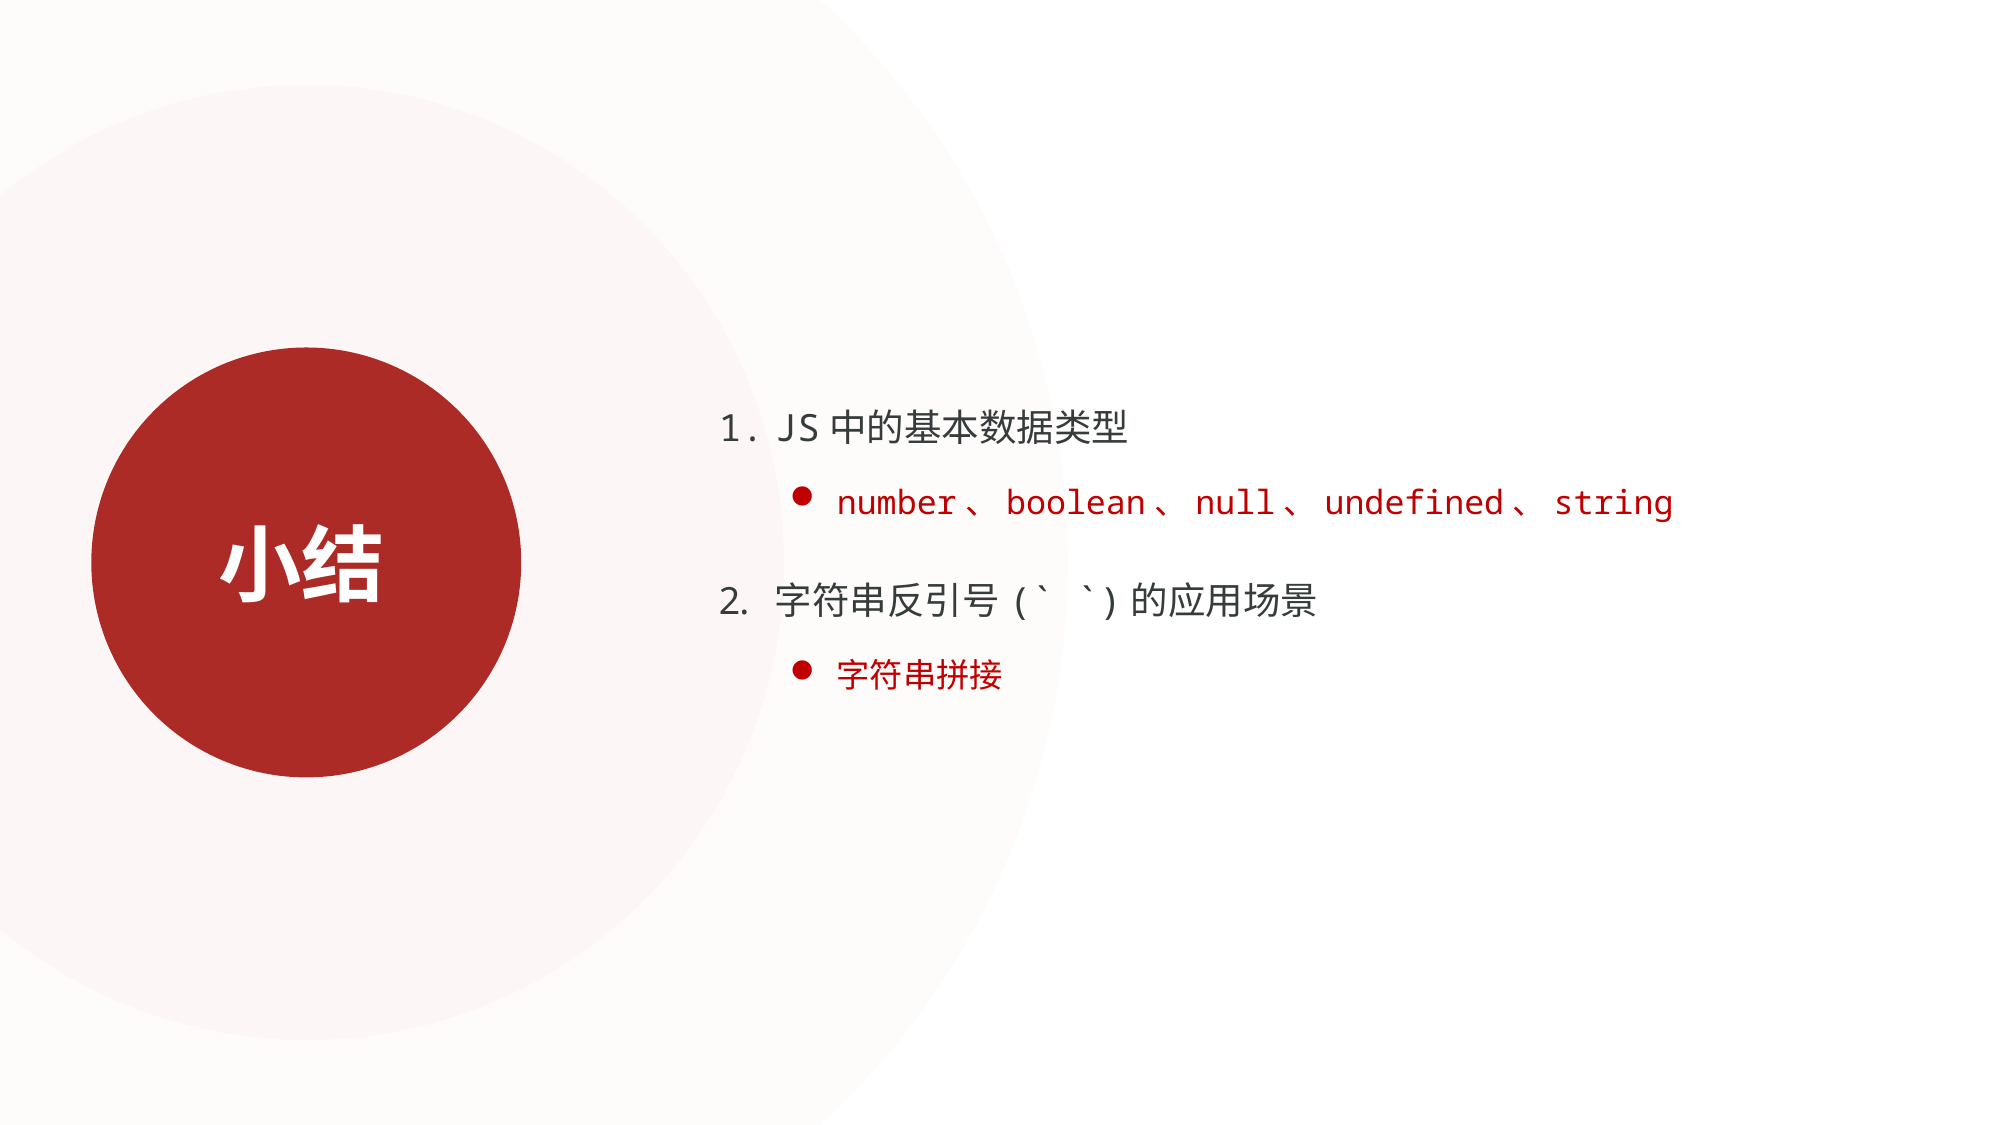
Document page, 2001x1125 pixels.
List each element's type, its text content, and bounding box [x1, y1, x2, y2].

list JS中的基本数据类型 number、boolean、null、undefined、string 字符串反引号(` `)的应用场景 字符串拼接 [704, 239, 1920, 836]
